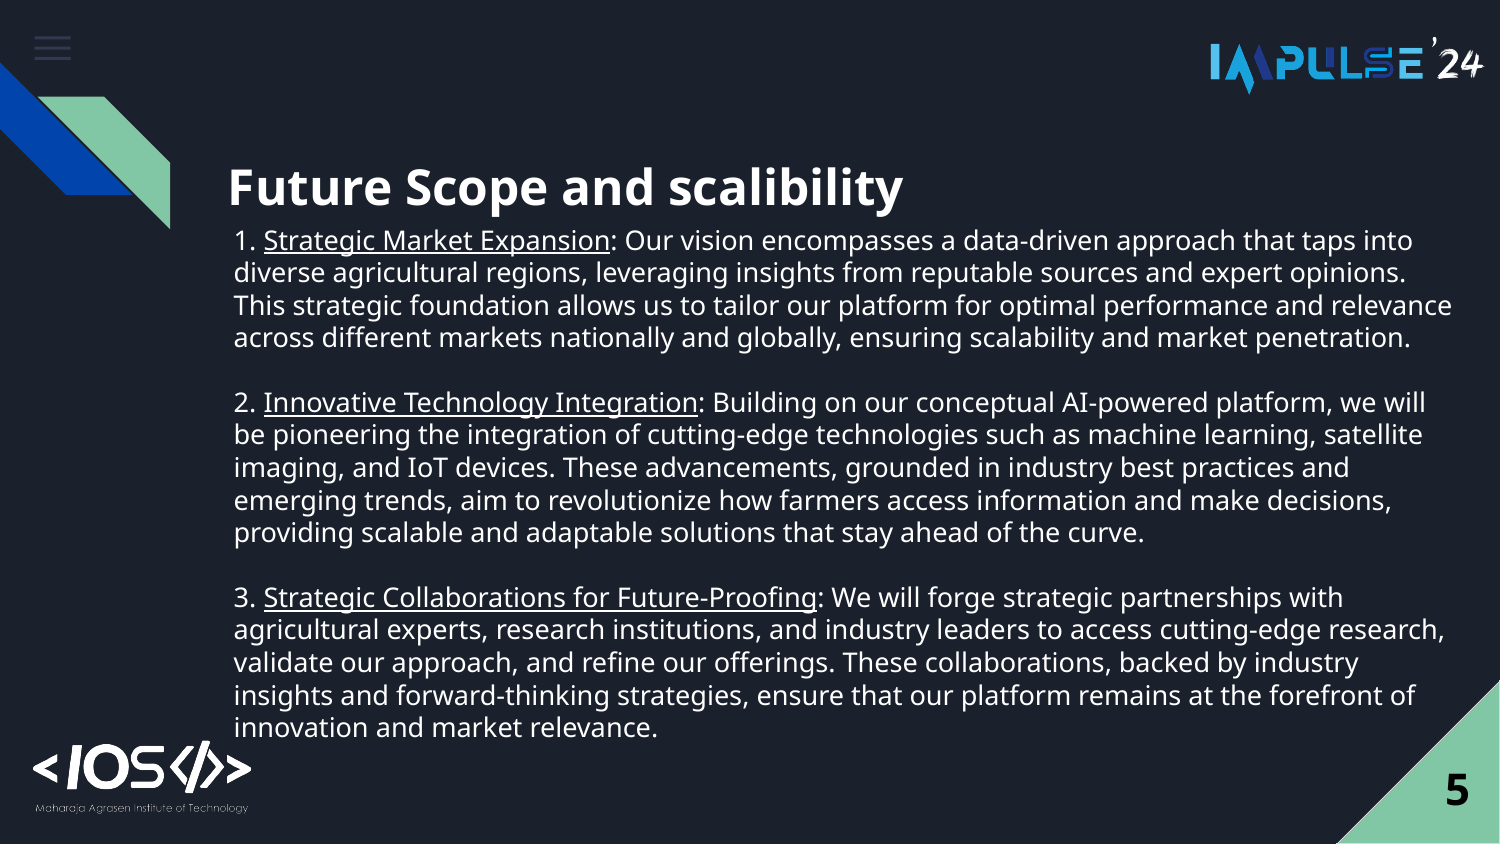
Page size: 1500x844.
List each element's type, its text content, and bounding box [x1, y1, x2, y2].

text_box 1. Strategic Market Expansion: Our vision encompasses a data-driven approach that taps into diverse agricultural regions, leveraging insights from reputable sources and expert opinions. This strategic foundation allows us to tailor our platform for optimal performance and relevance across different markets nationally and globally, ensuring scalability and market penetration. 2. Innovative Technology Integration: Building on our conceptual AI-powered platform, we will be pioneering the integration of cutting-edge technologies such as machine learning, satellite imaging, and IoT devices. These advancements, grounded in industry best practices and emerging trends, aim to revolutionize how farmers access information and make decisions, providing scalable and adaptable solutions that stay ahead of the curve. 3. Strategic Collaborations for Future-Proofing: We will forge strategic partnerships with agricultural experts, research institutions, and industry leaders to access cutting-edge research, validate our approach, and refine our offerings. These collaborations, backed by industry insights and forward-thinking strategies, ensure that our platform remains at the forefront of innovation and market relevance. [226, 215, 1465, 751]
text_box [1336, 680, 1500, 844]
picture [18, 737, 262, 821]
text_box 5 [1430, 746, 1488, 829]
picture [1201, 0, 1500, 154]
title Future Scope and scalibility [212, 140, 1369, 231]
